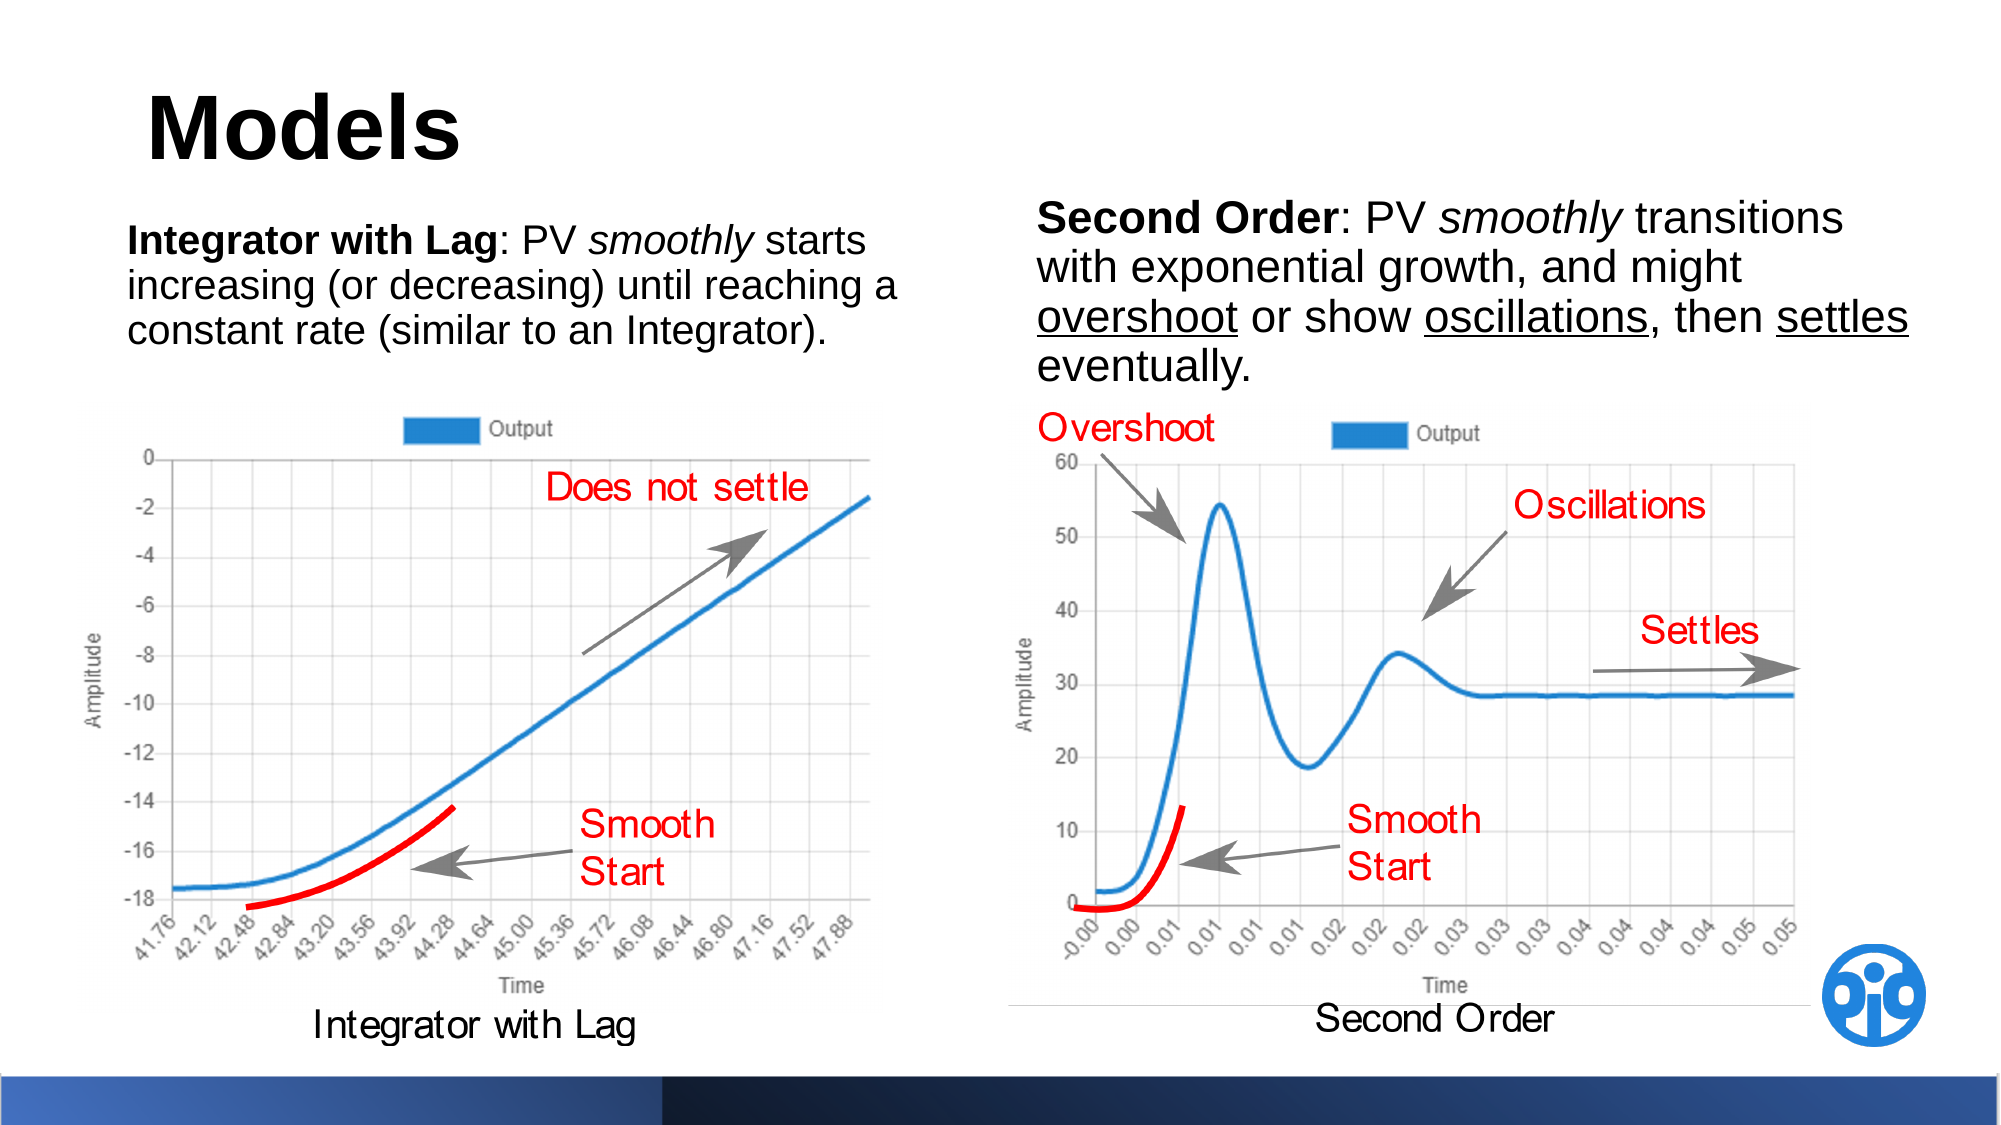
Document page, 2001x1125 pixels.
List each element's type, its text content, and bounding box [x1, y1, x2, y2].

picture [0, 1073, 2000, 1125]
title Models [131, 21, 1857, 239]
picture [77, 402, 883, 1046]
picture [1822, 944, 1926, 1047]
text_box Integrator with Lag: PV smoothly starts increasing (or decreasing) until reaching a constant rate (similar to an Integrator). [112, 211, 917, 385]
picture [1007, 402, 1811, 1032]
text_box Second Order: PV smoothly transitions with exponential growth, and might overshoot or show oscillations, then settles eventually. [1021, 186, 1937, 341]
